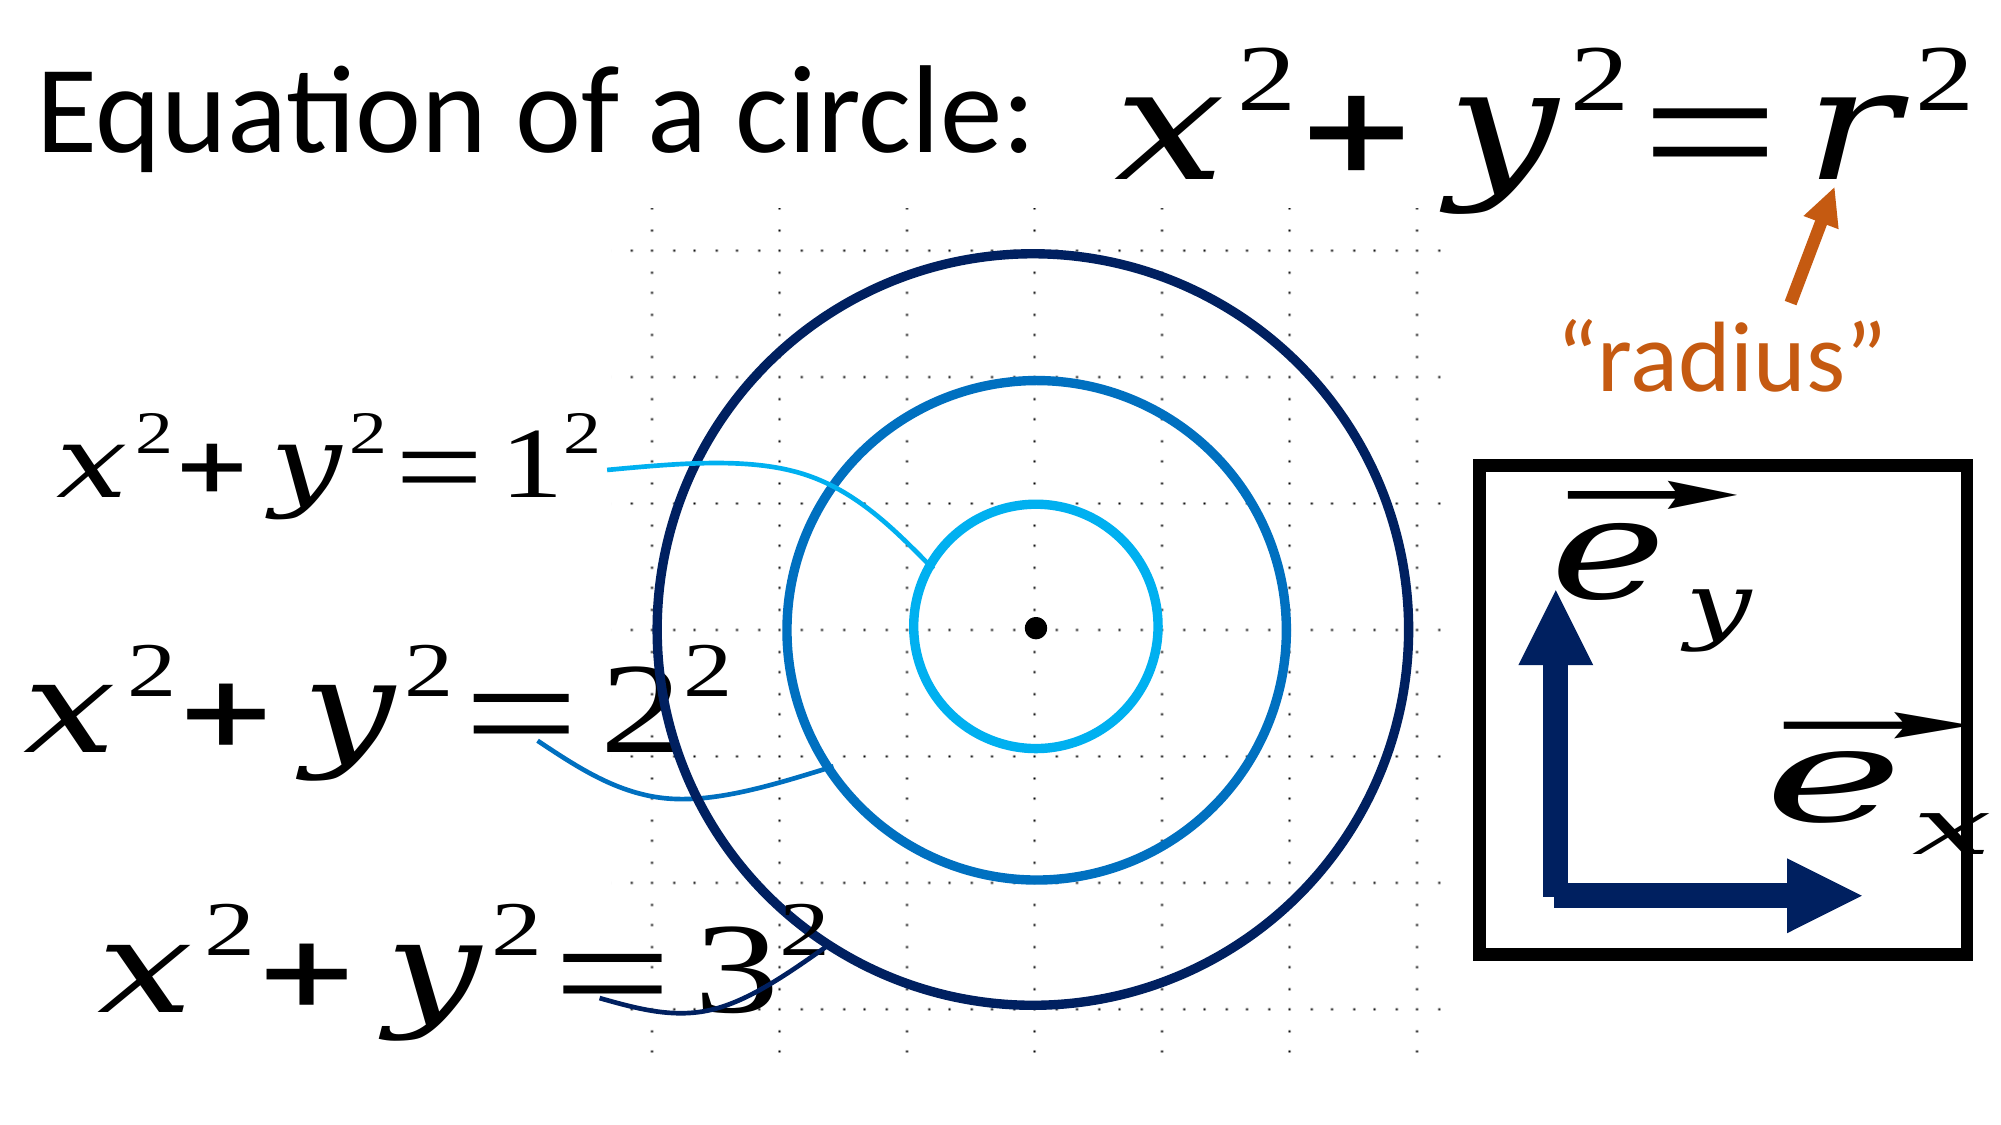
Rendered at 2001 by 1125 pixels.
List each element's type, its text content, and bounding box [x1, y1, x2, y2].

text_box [13, 380, 87, 881]
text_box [611, 208, 2000, 1059]
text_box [87, 253, 1409, 1045]
text_box Equation of a circle: [21, 37, 1057, 196]
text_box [48, 396, 1159, 749]
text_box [1541, 187, 1922, 420]
